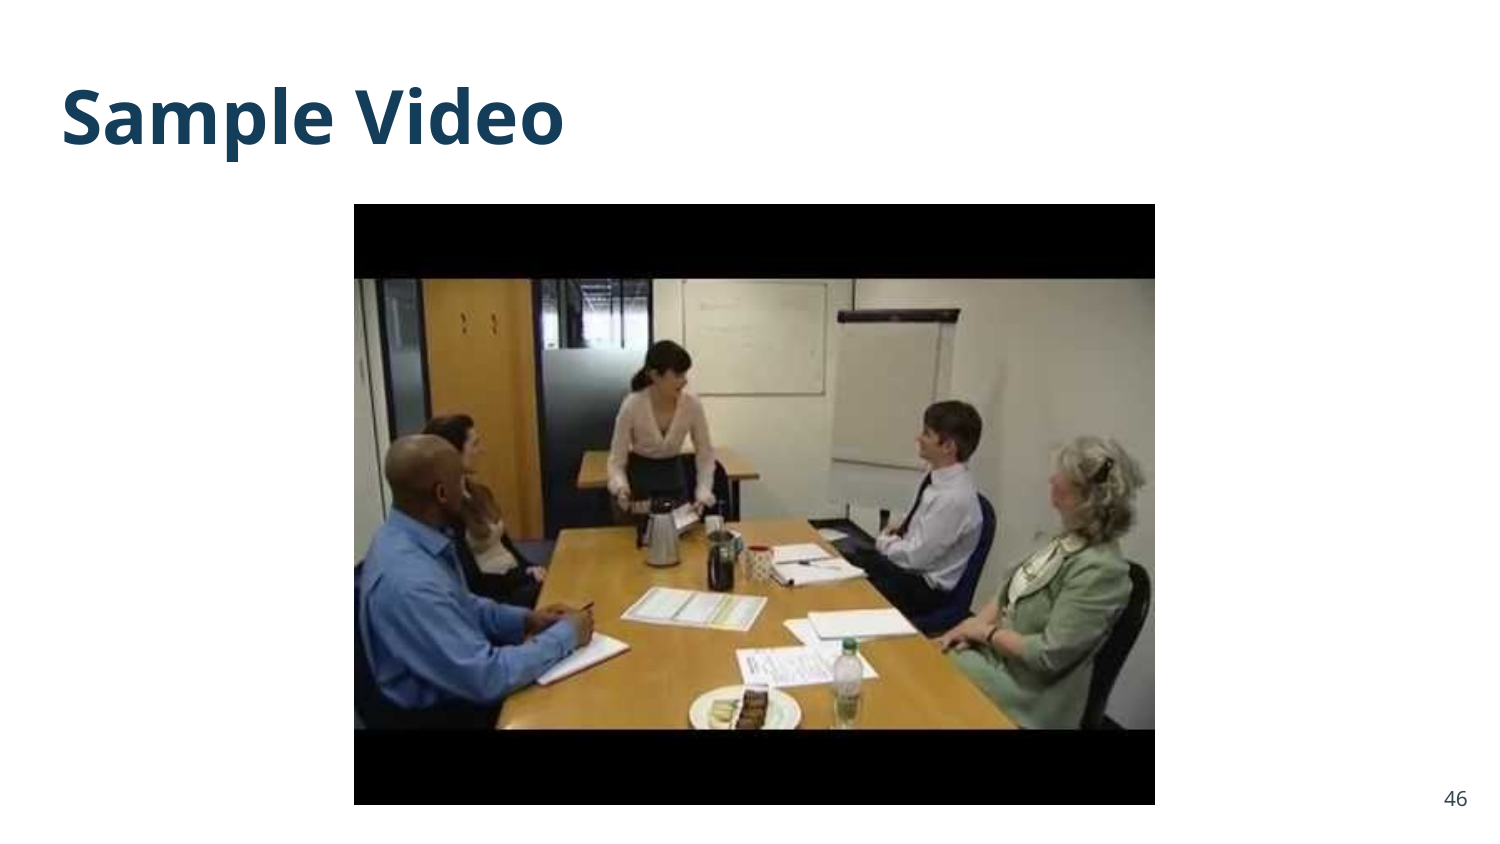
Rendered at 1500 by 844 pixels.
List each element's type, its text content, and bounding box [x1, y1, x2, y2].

slide_number ‹#› [1392, 767, 1483, 833]
picture [353, 204, 1155, 806]
title Sample Video [46, 54, 1463, 205]
